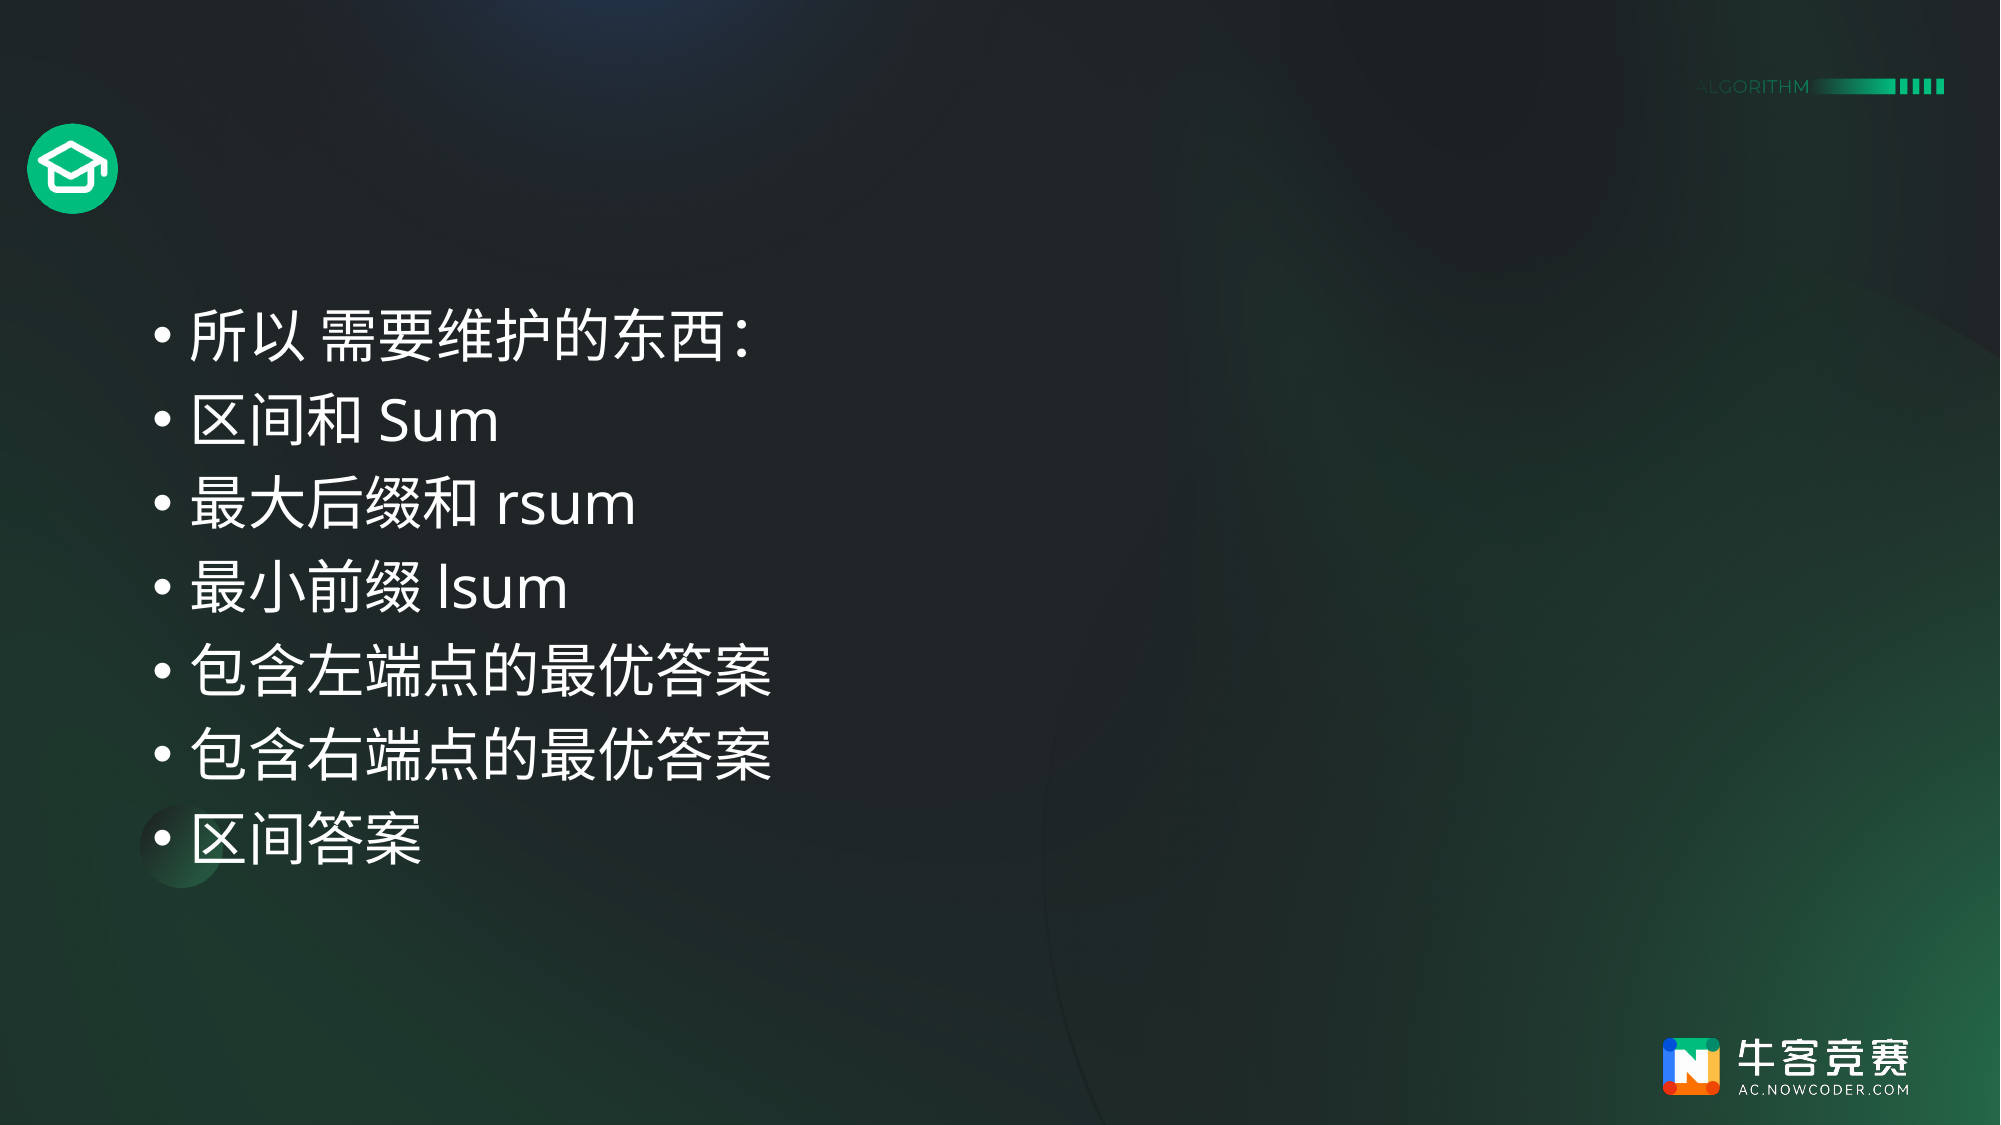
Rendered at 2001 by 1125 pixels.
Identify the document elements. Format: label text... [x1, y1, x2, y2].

list 所以 需要维护的东西： 区间和Sum 最大后缀和rsum 最小前缀lsum 包含左端点的最优答案 包含右端点的最优答案 区间答案 [137, 299, 1863, 1014]
picture [0, 0, 2000, 1125]
